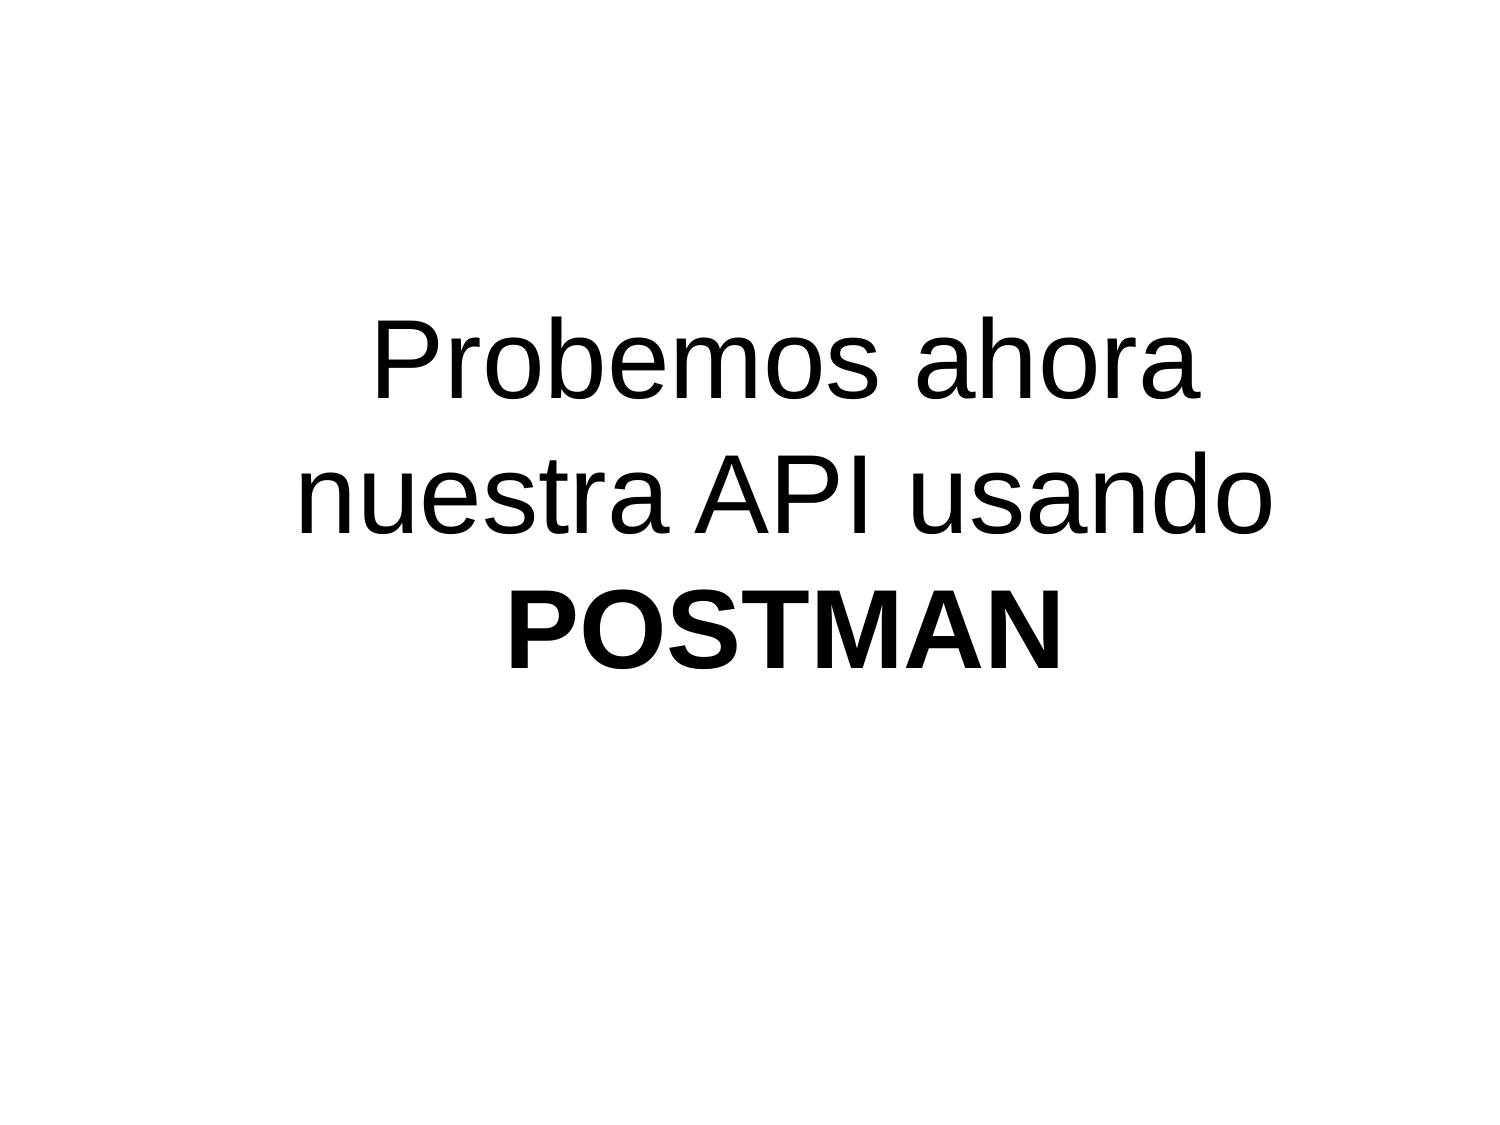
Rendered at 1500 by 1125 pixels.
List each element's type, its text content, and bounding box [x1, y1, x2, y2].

text_box Probemos ahora nuestra API usando POSTMAN [230, 278, 1341, 699]
